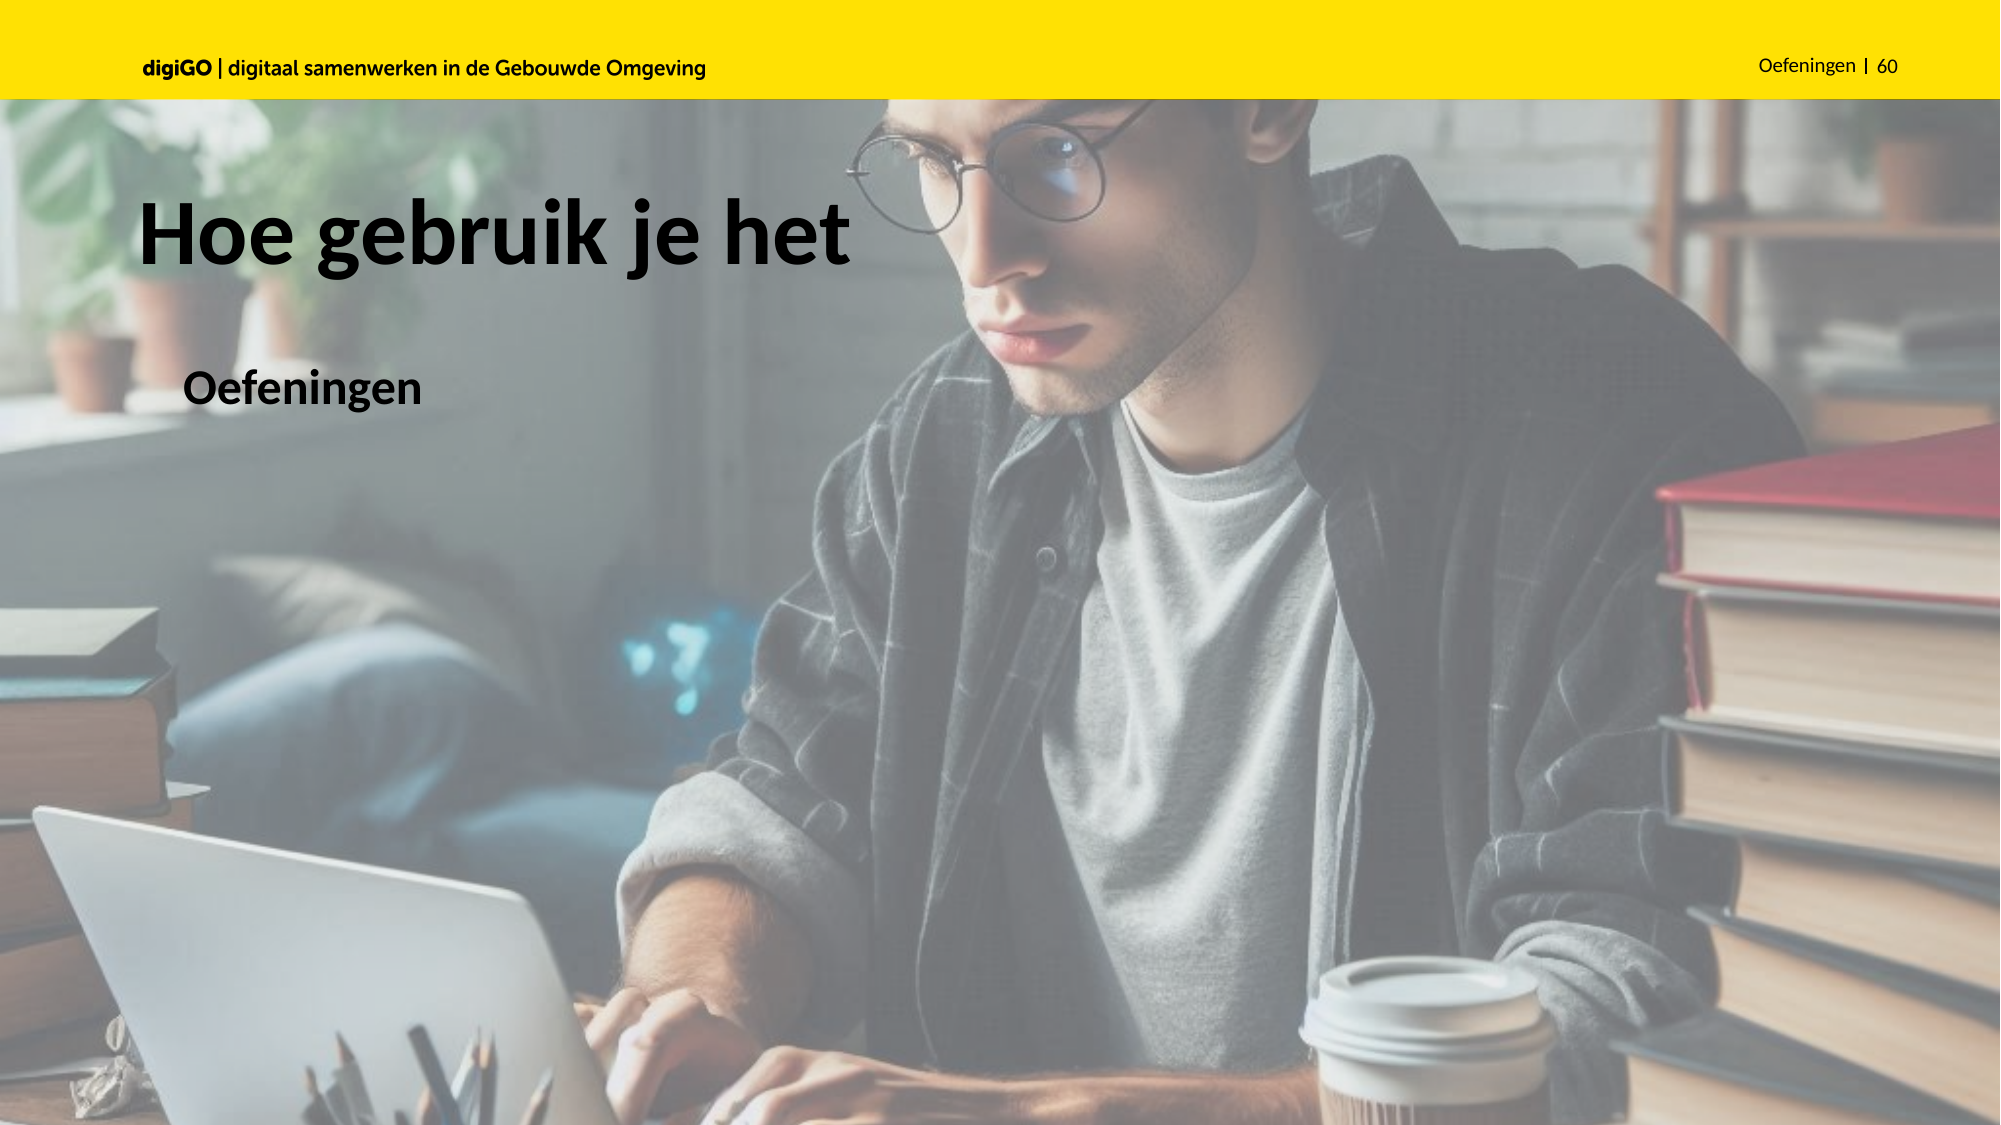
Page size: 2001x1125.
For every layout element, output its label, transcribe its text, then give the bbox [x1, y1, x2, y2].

footer Oefeningen [999, 39, 1857, 91]
slide_number 60 [1876, 39, 1965, 91]
picture [0, 99, 2000, 1125]
picture [143, 58, 705, 80]
